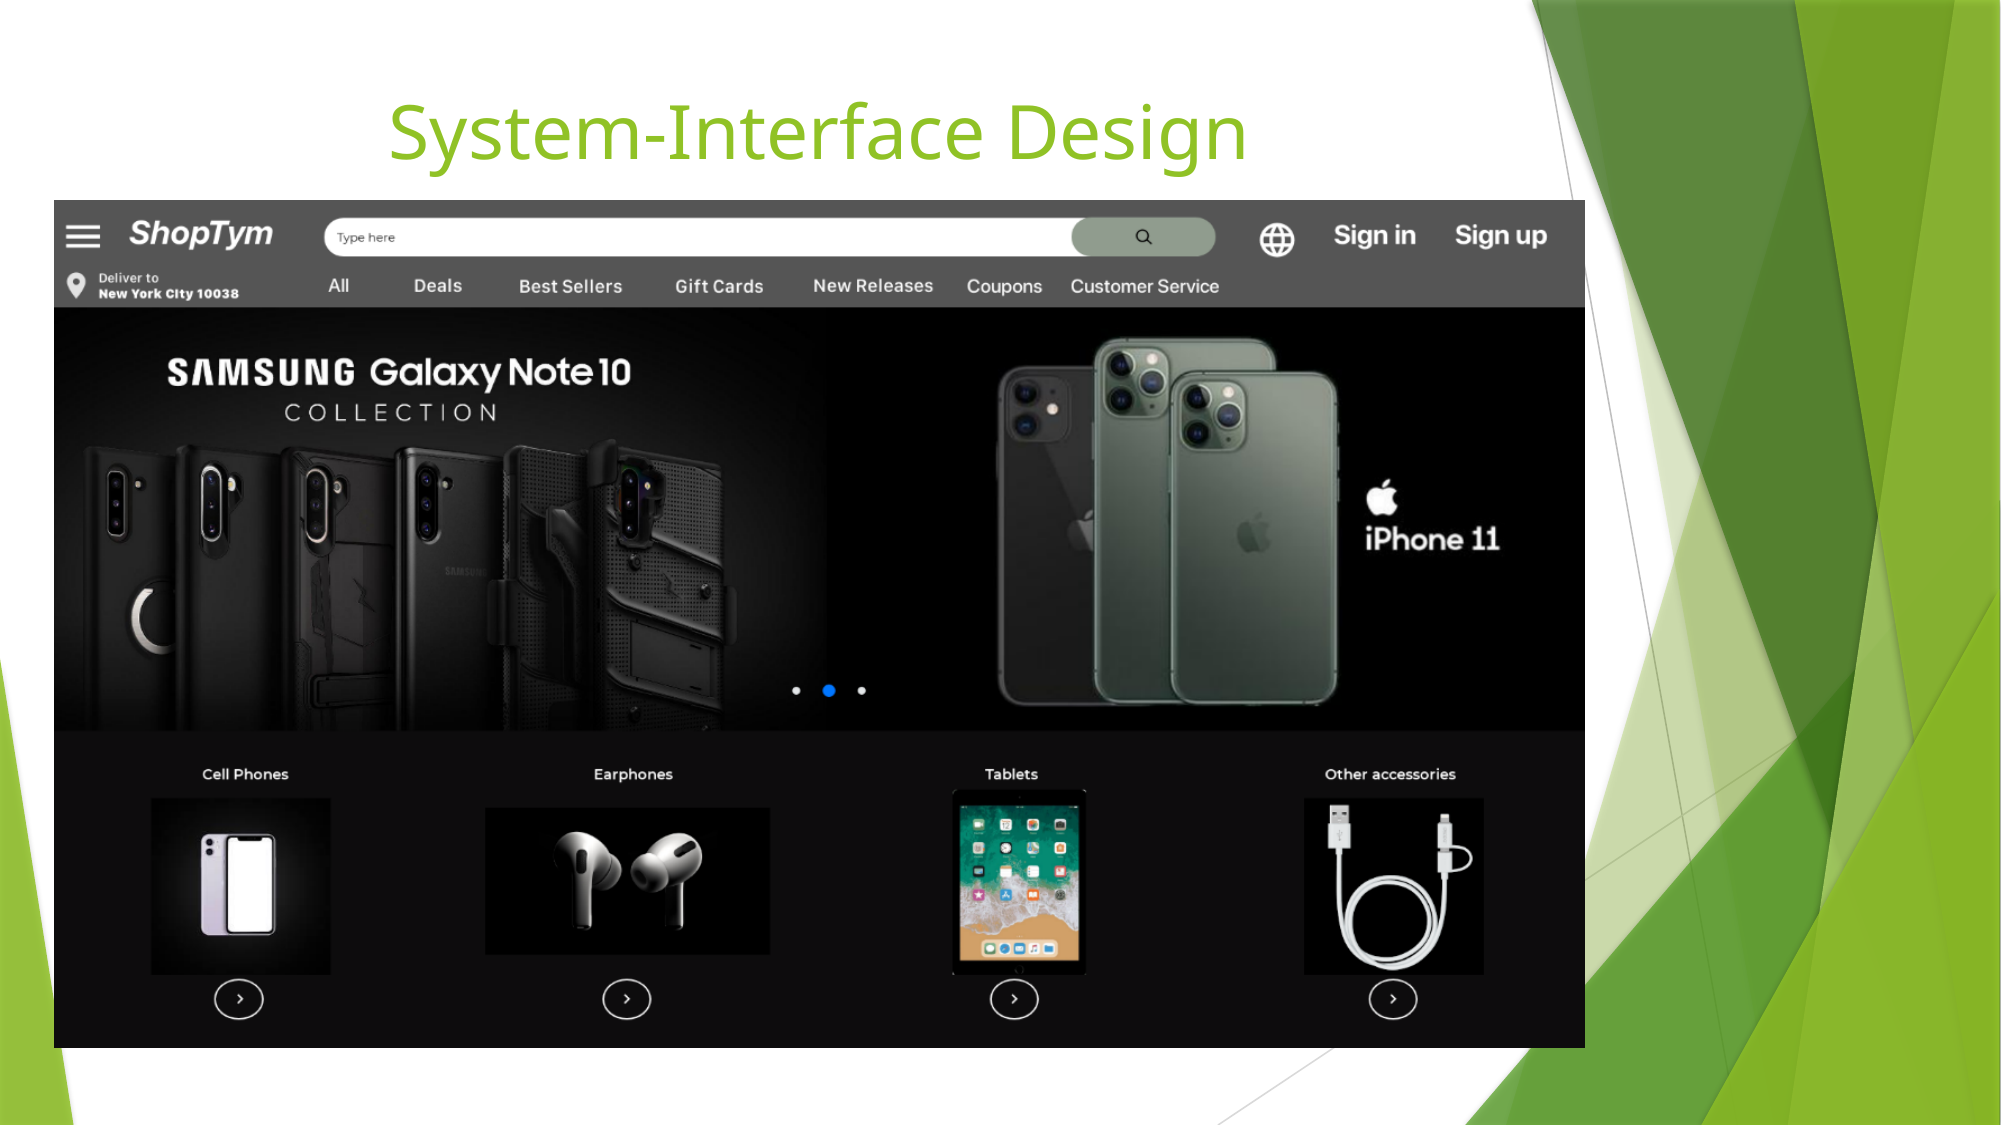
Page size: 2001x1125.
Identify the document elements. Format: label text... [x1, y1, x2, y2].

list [54, 200, 1585, 1048]
title System-Interface Design [114, 77, 1525, 199]
